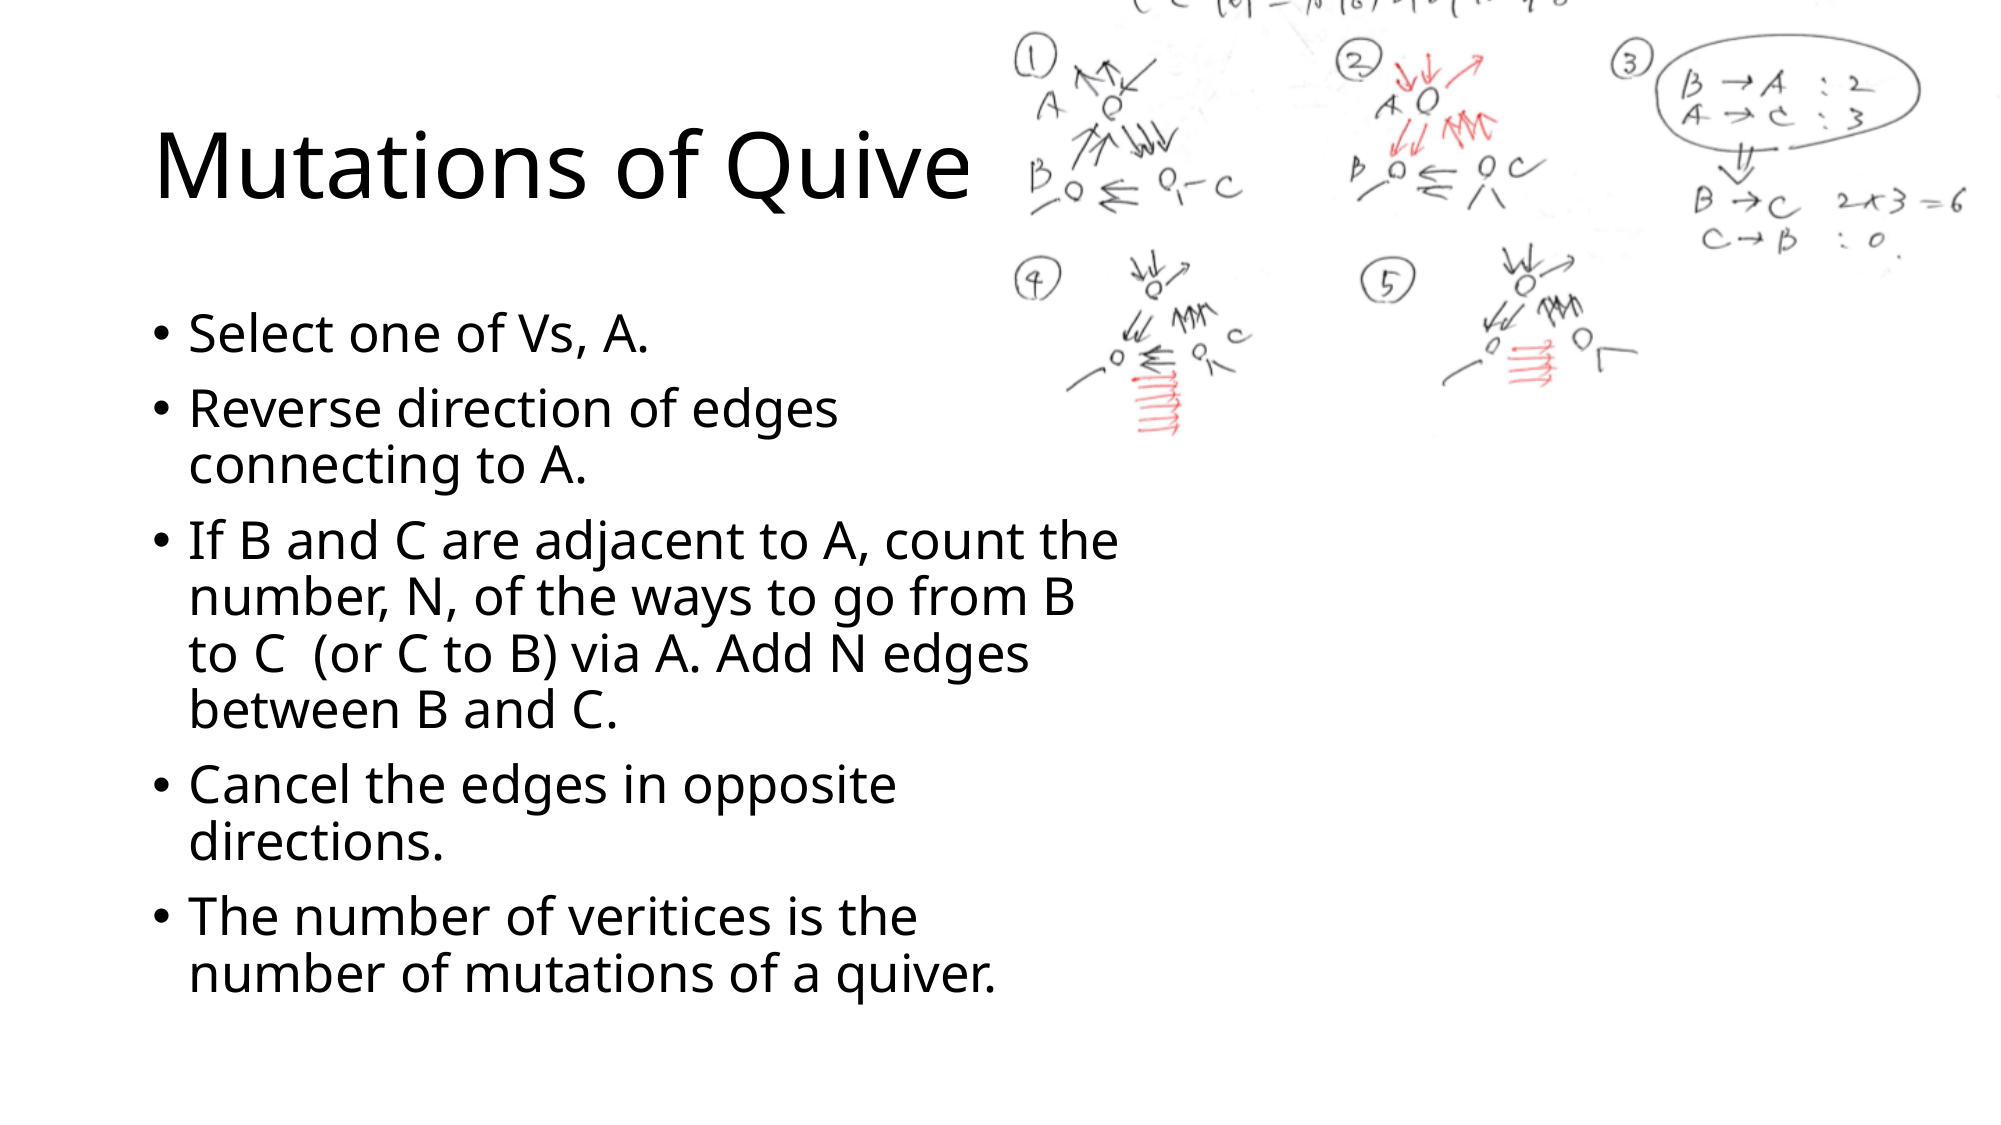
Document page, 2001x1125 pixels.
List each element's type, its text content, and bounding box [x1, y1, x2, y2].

title Mutations of Quivers [137, 59, 968, 278]
picture [968, 0, 2000, 441]
list Select one of Vs, A. Reverse direction of edges connecting to A. If B and C are adjacent to A, count the number, N, of the ways to go from B to C (or C to B) via A. Add N edges between B and C. Cancel the edges in opposite directions. The number of veritices is the number of mutations of a quiver. [137, 299, 1138, 1014]
